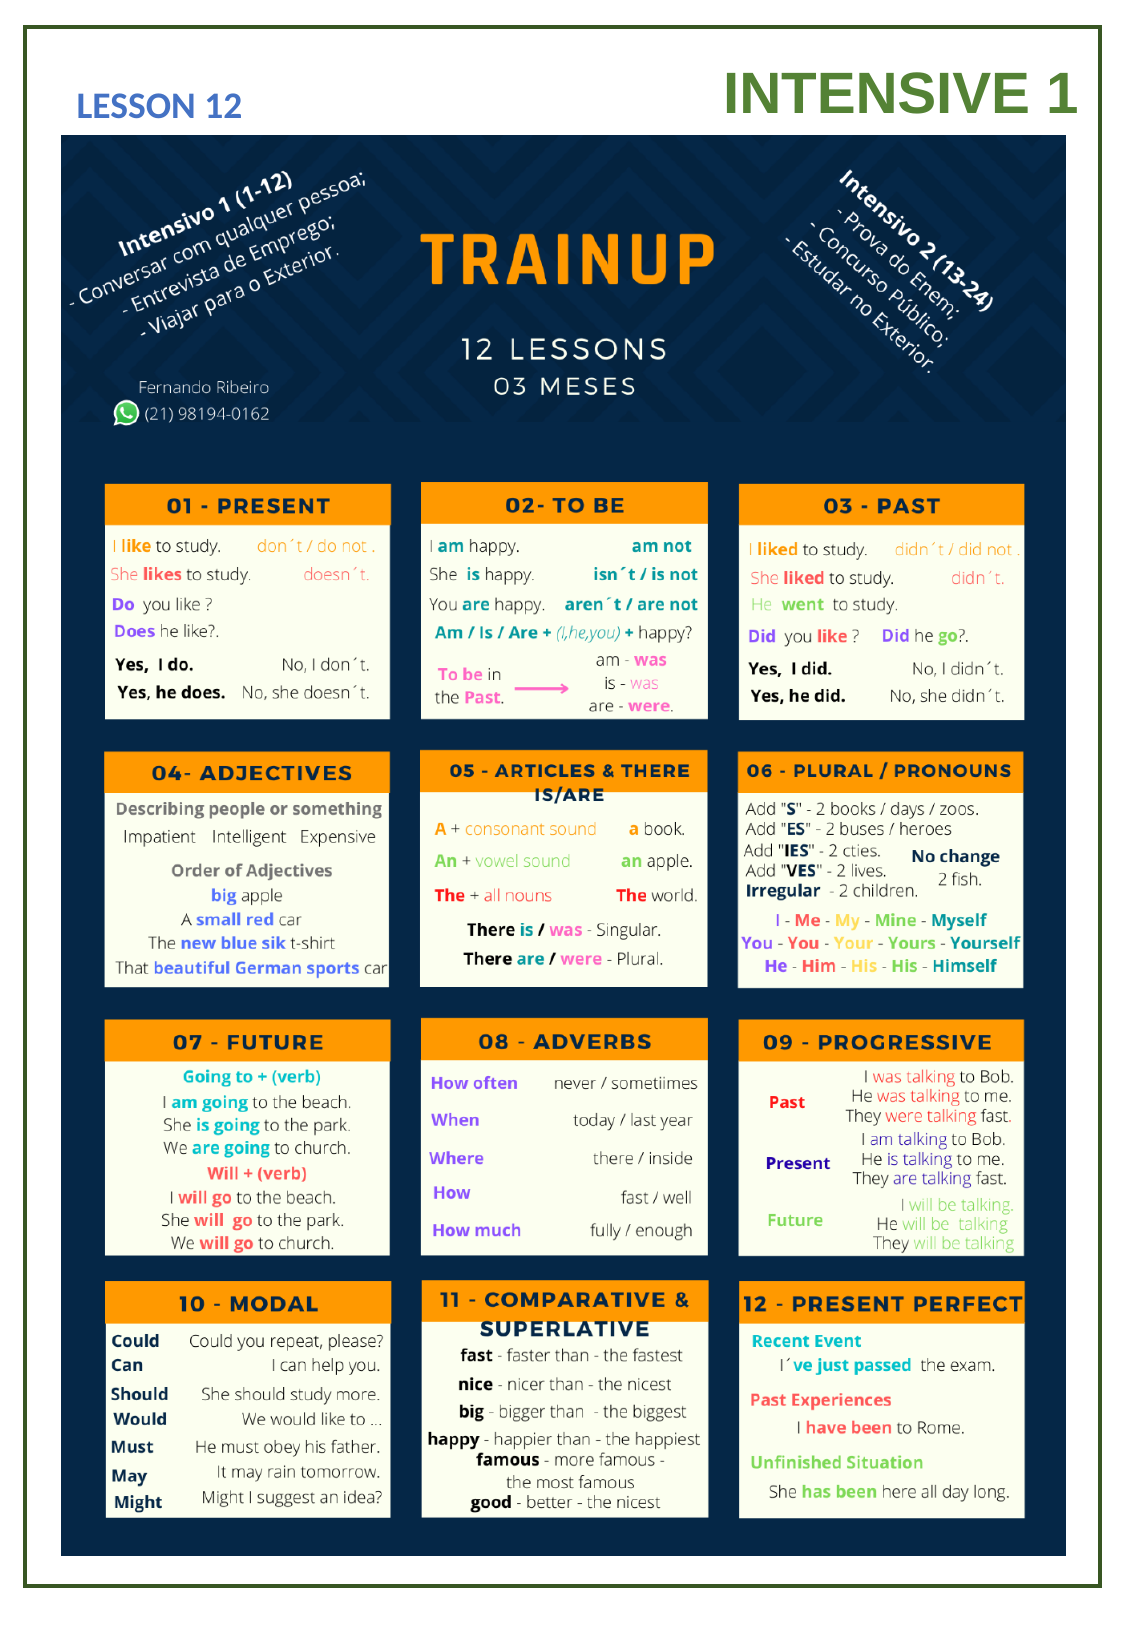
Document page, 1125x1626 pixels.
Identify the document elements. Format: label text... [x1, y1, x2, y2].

text_box INTENSIVE 1 [708, 47, 1094, 133]
picture [61, 135, 1066, 1556]
text_box [23, 25, 1102, 1588]
